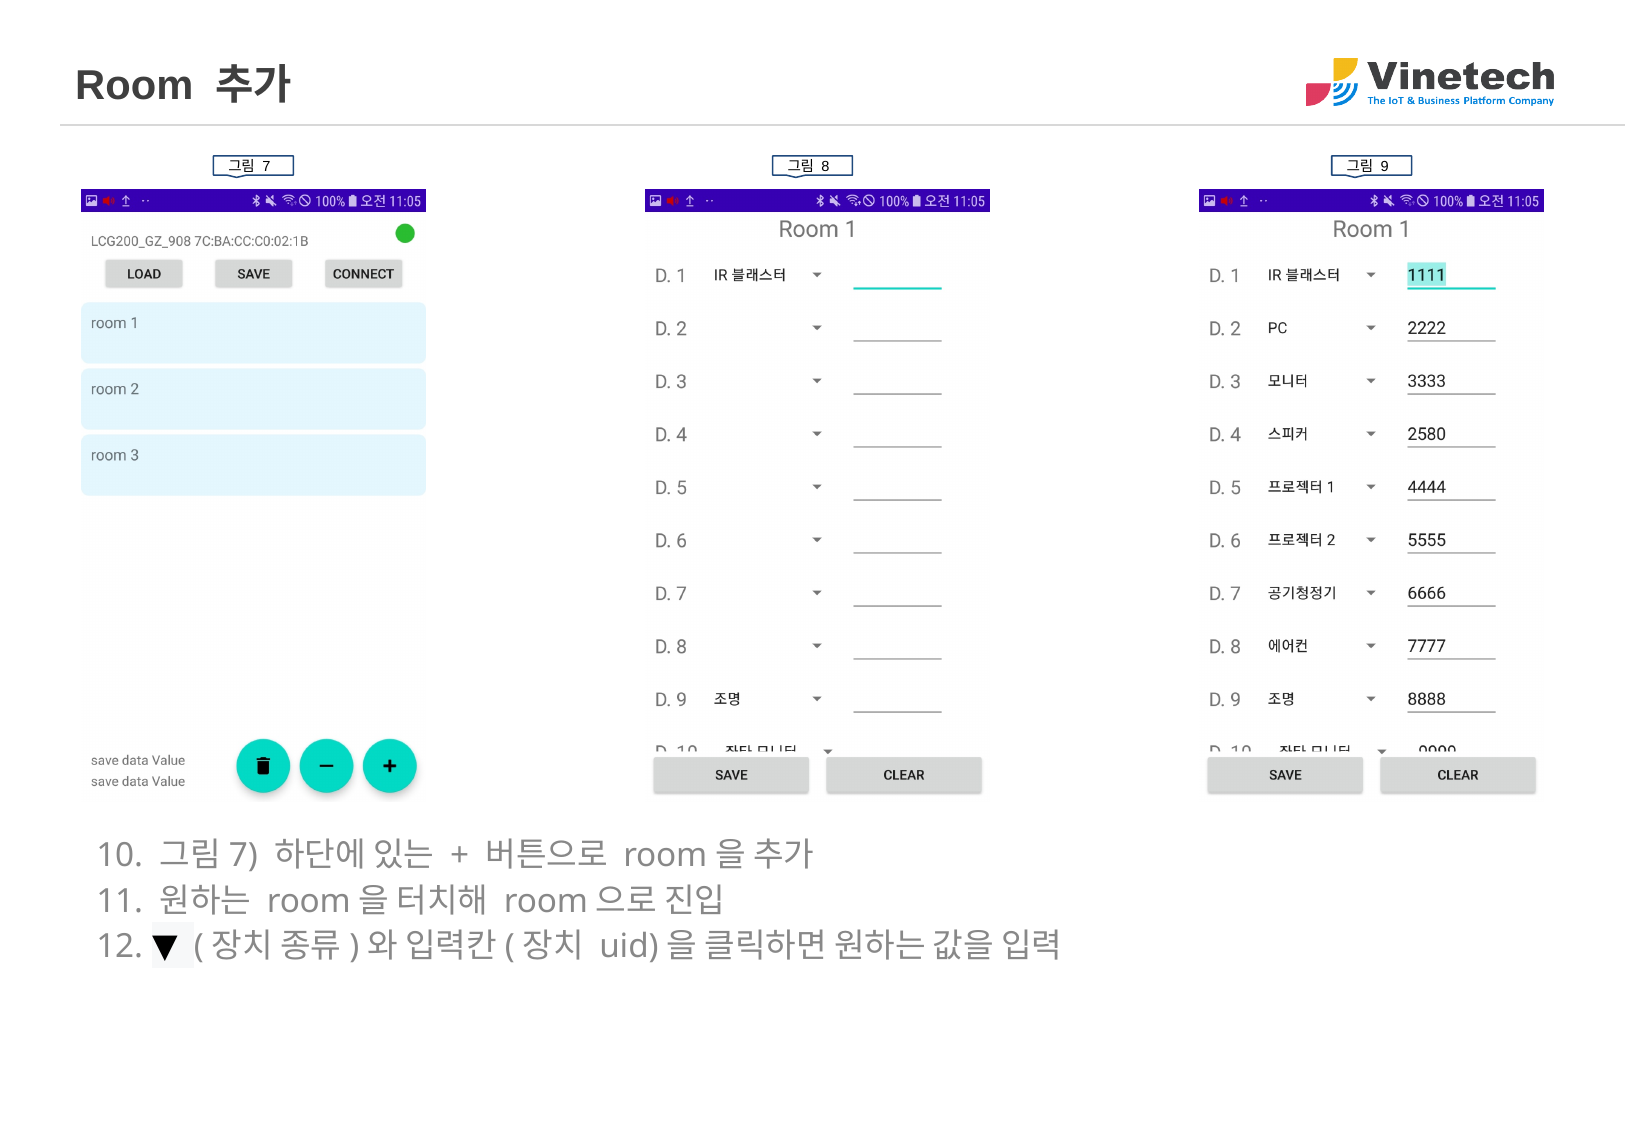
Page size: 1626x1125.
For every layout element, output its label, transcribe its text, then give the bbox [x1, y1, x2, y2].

picture [80, 189, 426, 802]
picture [1199, 189, 1544, 802]
title Room 추가 [60, 40, 1245, 125]
picture [1306, 58, 1554, 106]
text_box 그림 7 [213, 155, 294, 178]
list 10. 그림7) 하단에 있는 + 버튼으로 room을 추가 11. 원하는 room을 터치해 room으로 진입 12. ▼ (장치 종류)와 입력칸(장치 uid)을 클릭하면 원하는 값을 입력 [81, 825, 1554, 1043]
picture [644, 189, 990, 802]
text_box 그림 9 [1331, 155, 1412, 178]
text_box 그림 8 [772, 155, 853, 178]
